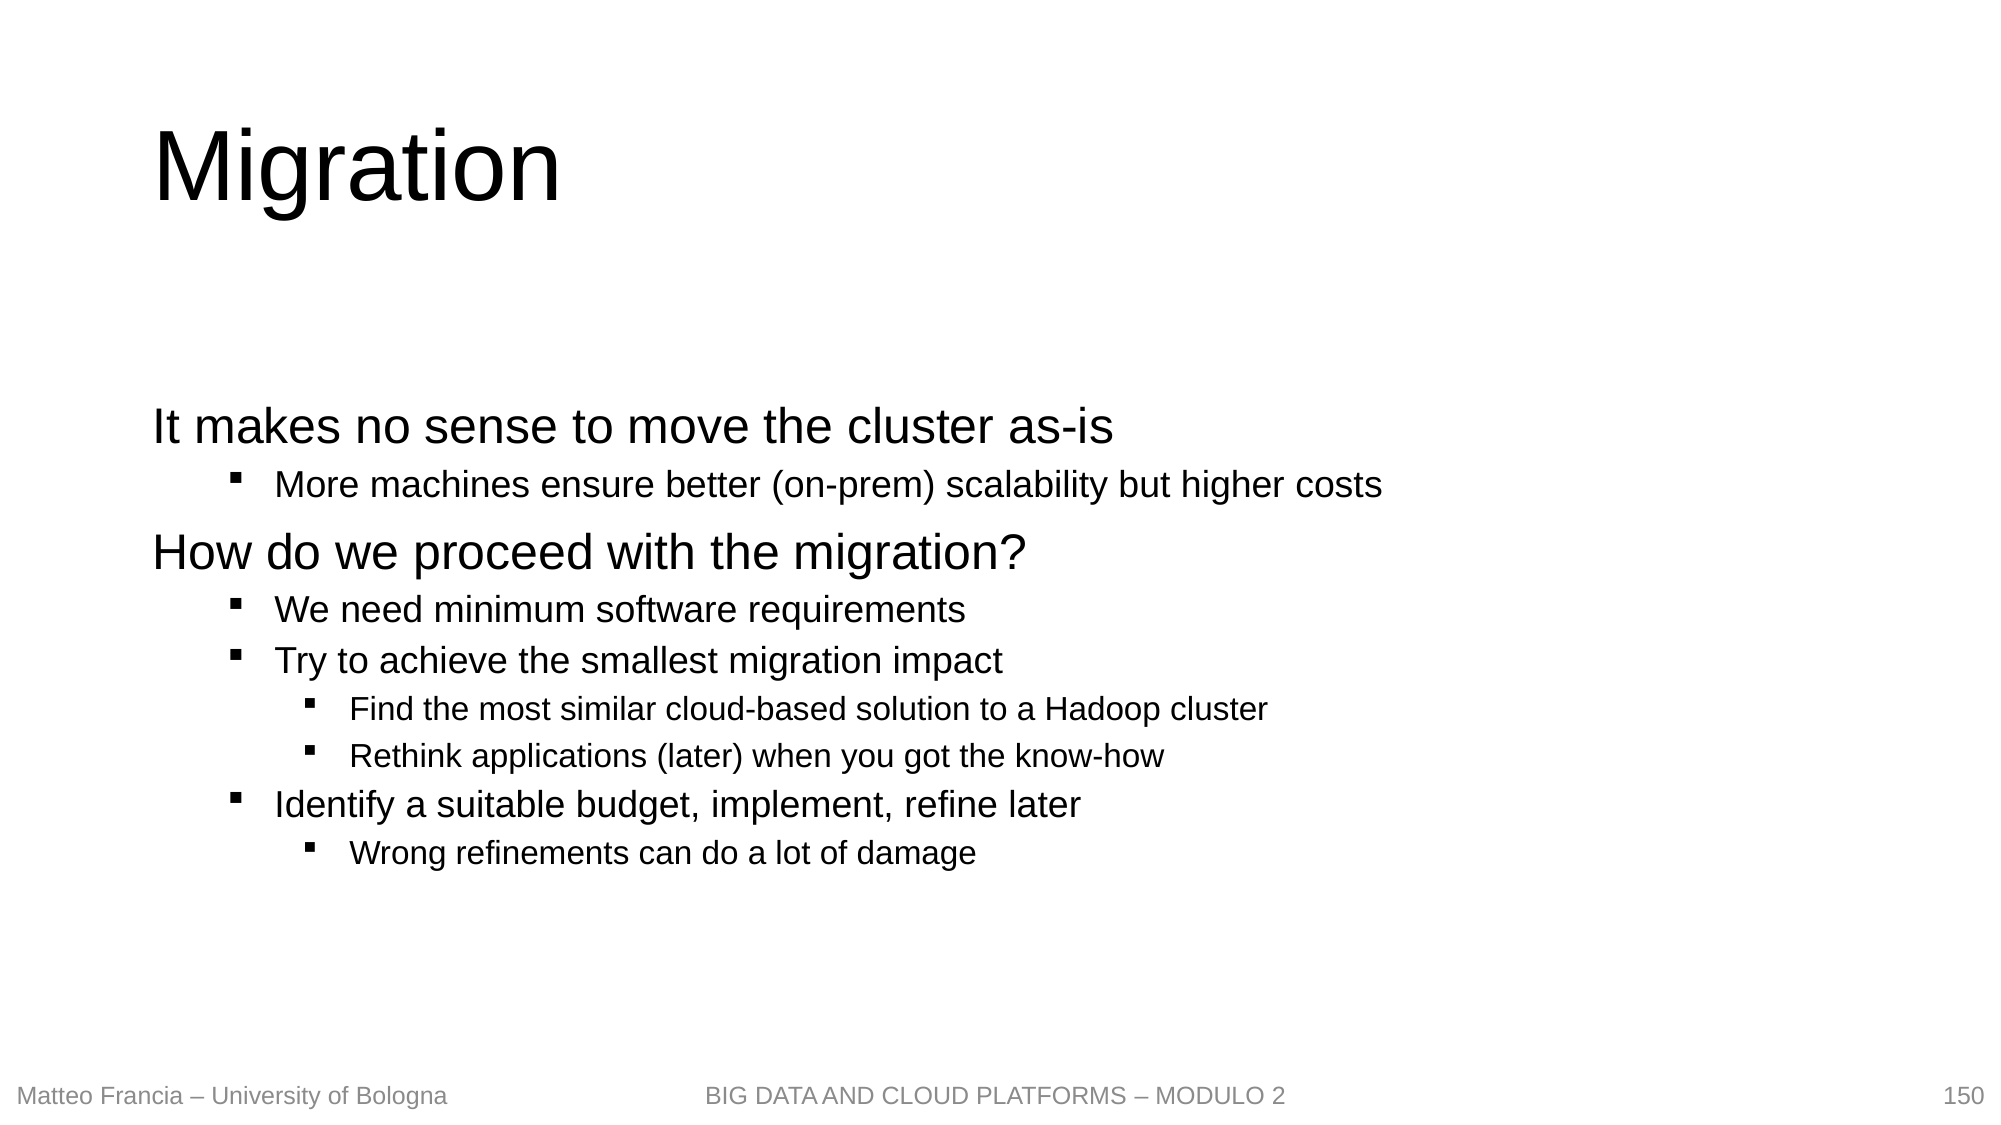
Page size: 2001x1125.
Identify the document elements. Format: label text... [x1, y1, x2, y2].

list It makes no sense to move the cluster as-is More machines ensure better (on-prem) scalability but higher costs How do we proceed with the migration? We need minimum software requirements Try to achieve the smallest migration impact Find the most similar cloud-based solution to a Hadoop cluster Rethink applications (later) when you got the know-how Identify a suitable budget, implement, refine later Wrong refinements can do a lot of damage [137, 278, 1863, 993]
footer Matteo Francia – University of Bologna [0, 1065, 466, 1125]
title Migration [137, 59, 1863, 278]
slide_number 150 [1550, 1065, 2000, 1125]
